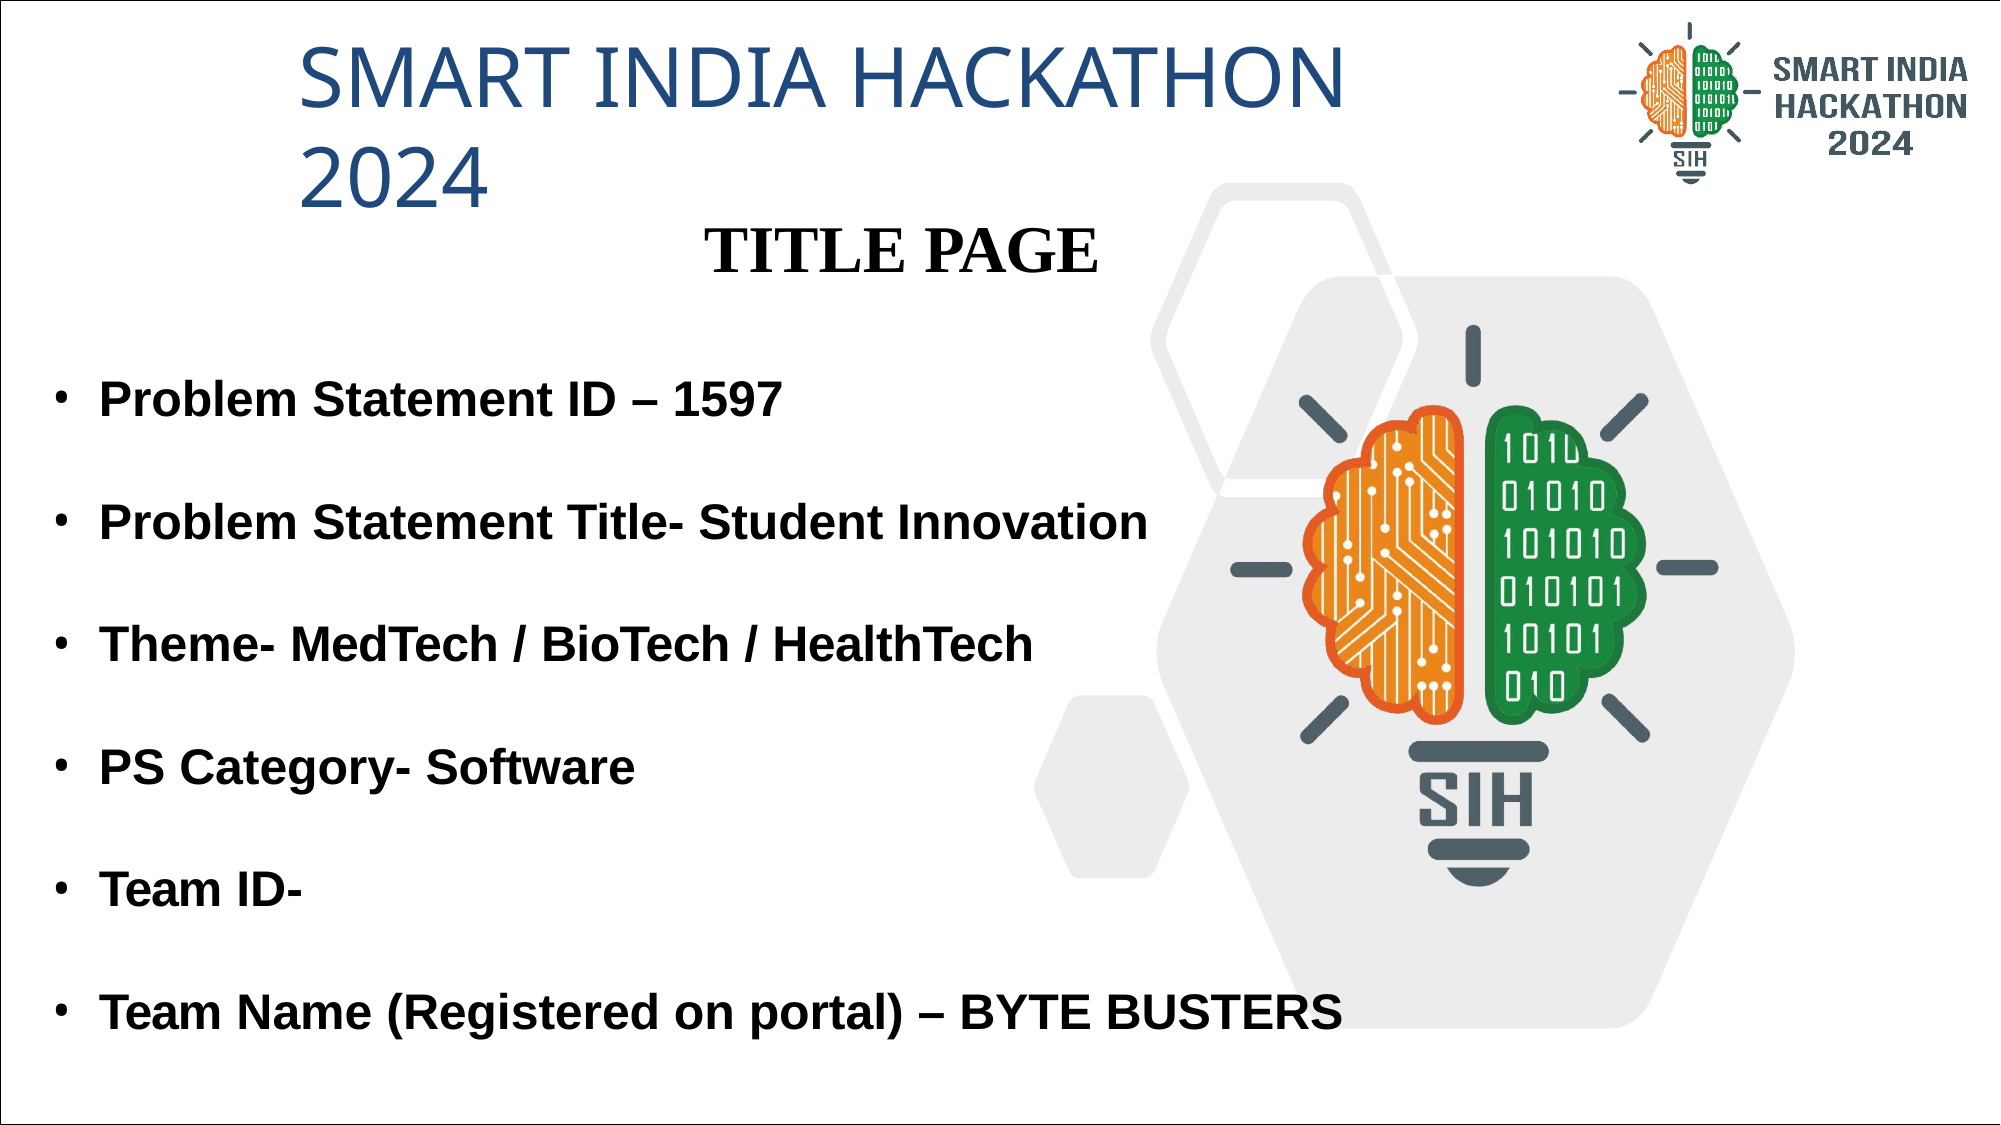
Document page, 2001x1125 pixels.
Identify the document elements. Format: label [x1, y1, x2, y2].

text_box [0, 0, 2000, 1125]
